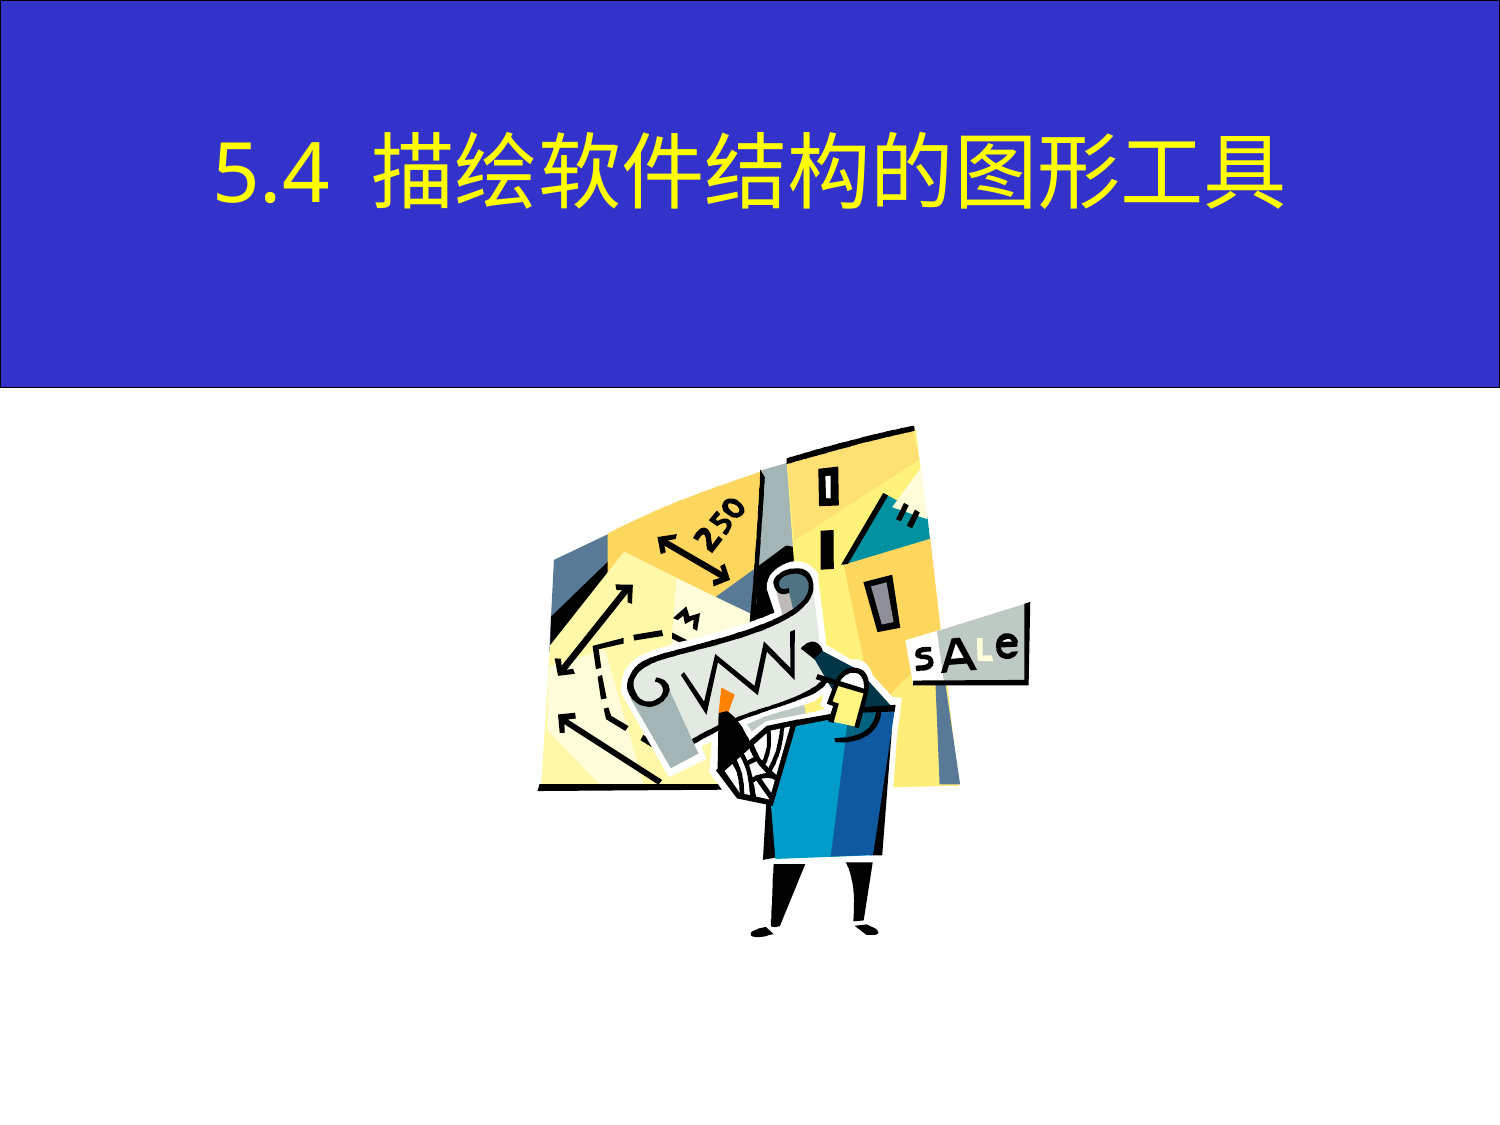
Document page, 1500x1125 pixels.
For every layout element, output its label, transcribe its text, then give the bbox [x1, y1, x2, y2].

picture [537, 420, 1038, 953]
title 5.4 描绘软件结构的图形工具 [112, 74, 1388, 263]
